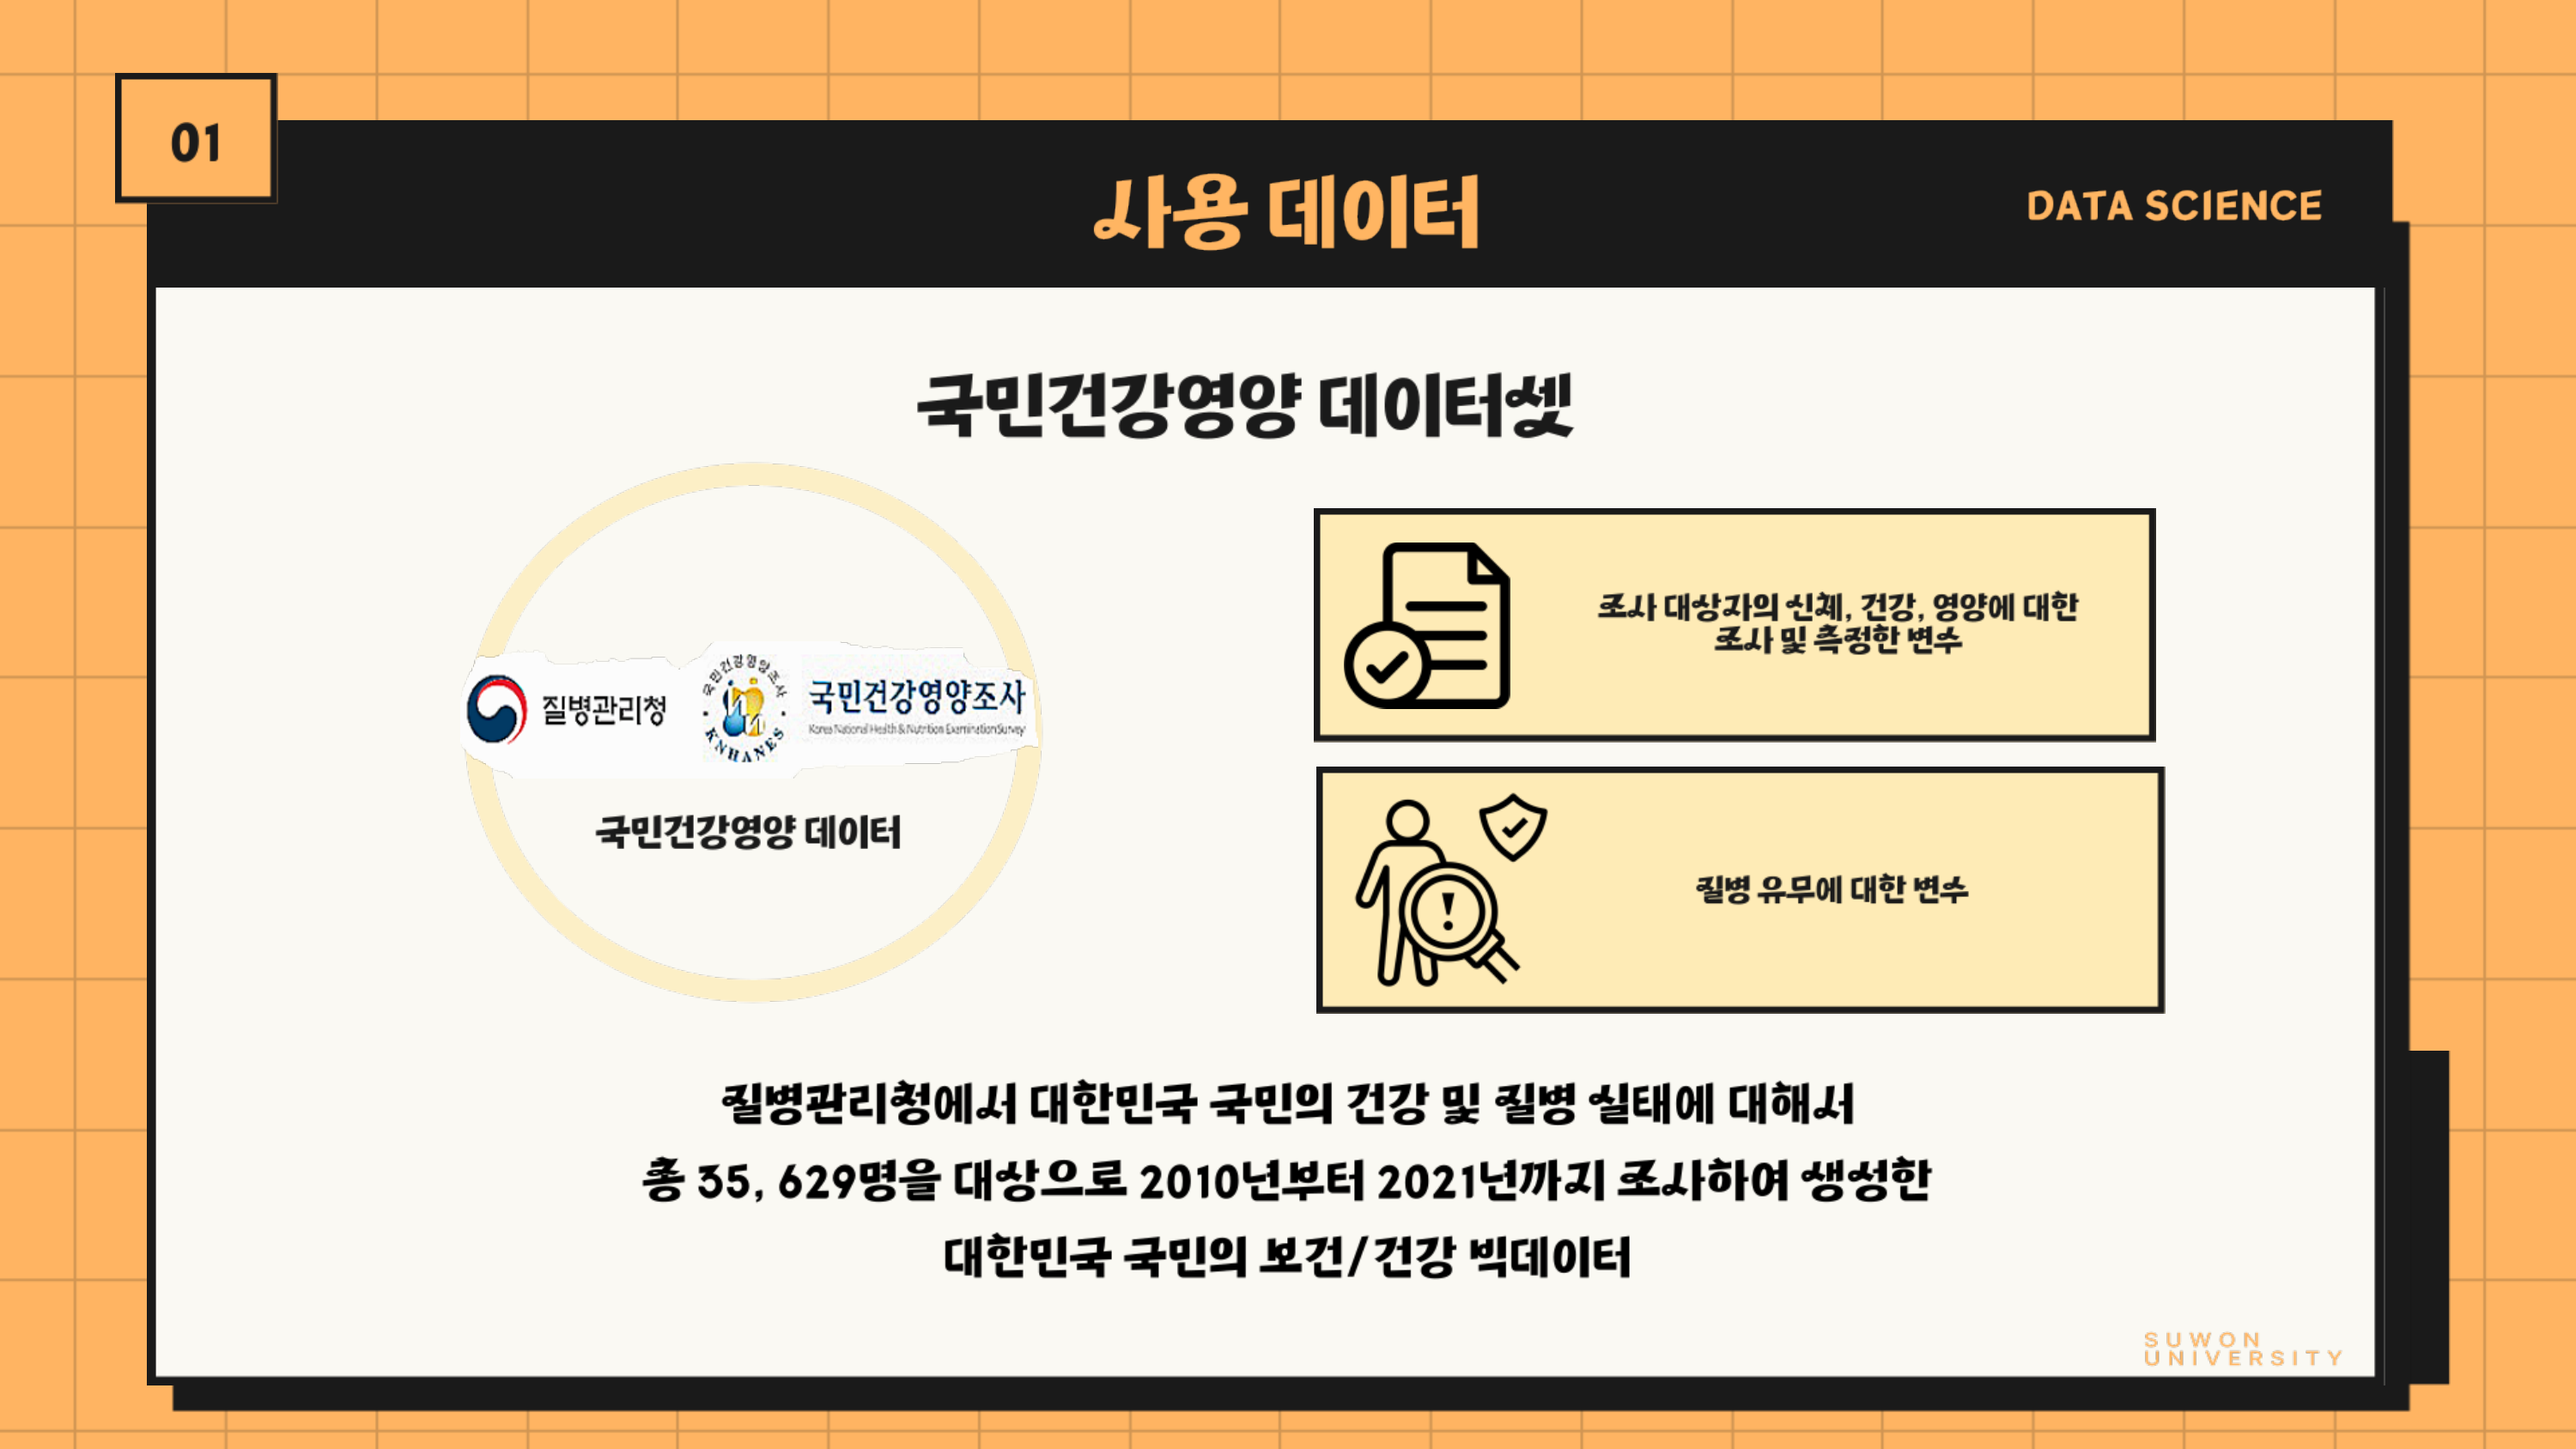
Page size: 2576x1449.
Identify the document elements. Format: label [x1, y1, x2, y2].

picture [526, 797, 919, 871]
picture [143, 90, 244, 190]
text_box [460, 640, 1038, 779]
text_box [1344, 542, 1511, 709]
text_box [1313, 508, 2157, 743]
text_box [146, 212, 2385, 1386]
picture [2141, 1324, 2361, 1383]
picture [290, 980, 1958, 1304]
picture [1937, 165, 2343, 245]
picture [1511, 579, 2094, 673]
text_box [460, 460, 1048, 978]
text_box [0, 0, 2576, 1449]
picture [1463, 859, 1984, 922]
text_box [155, 120, 2394, 288]
text_box [2390, 1051, 2451, 1386]
text_box [115, 73, 278, 205]
text_box [1315, 767, 2166, 1014]
picture [652, 133, 1516, 294]
picture [904, 339, 1616, 504]
text_box [1352, 791, 1551, 990]
